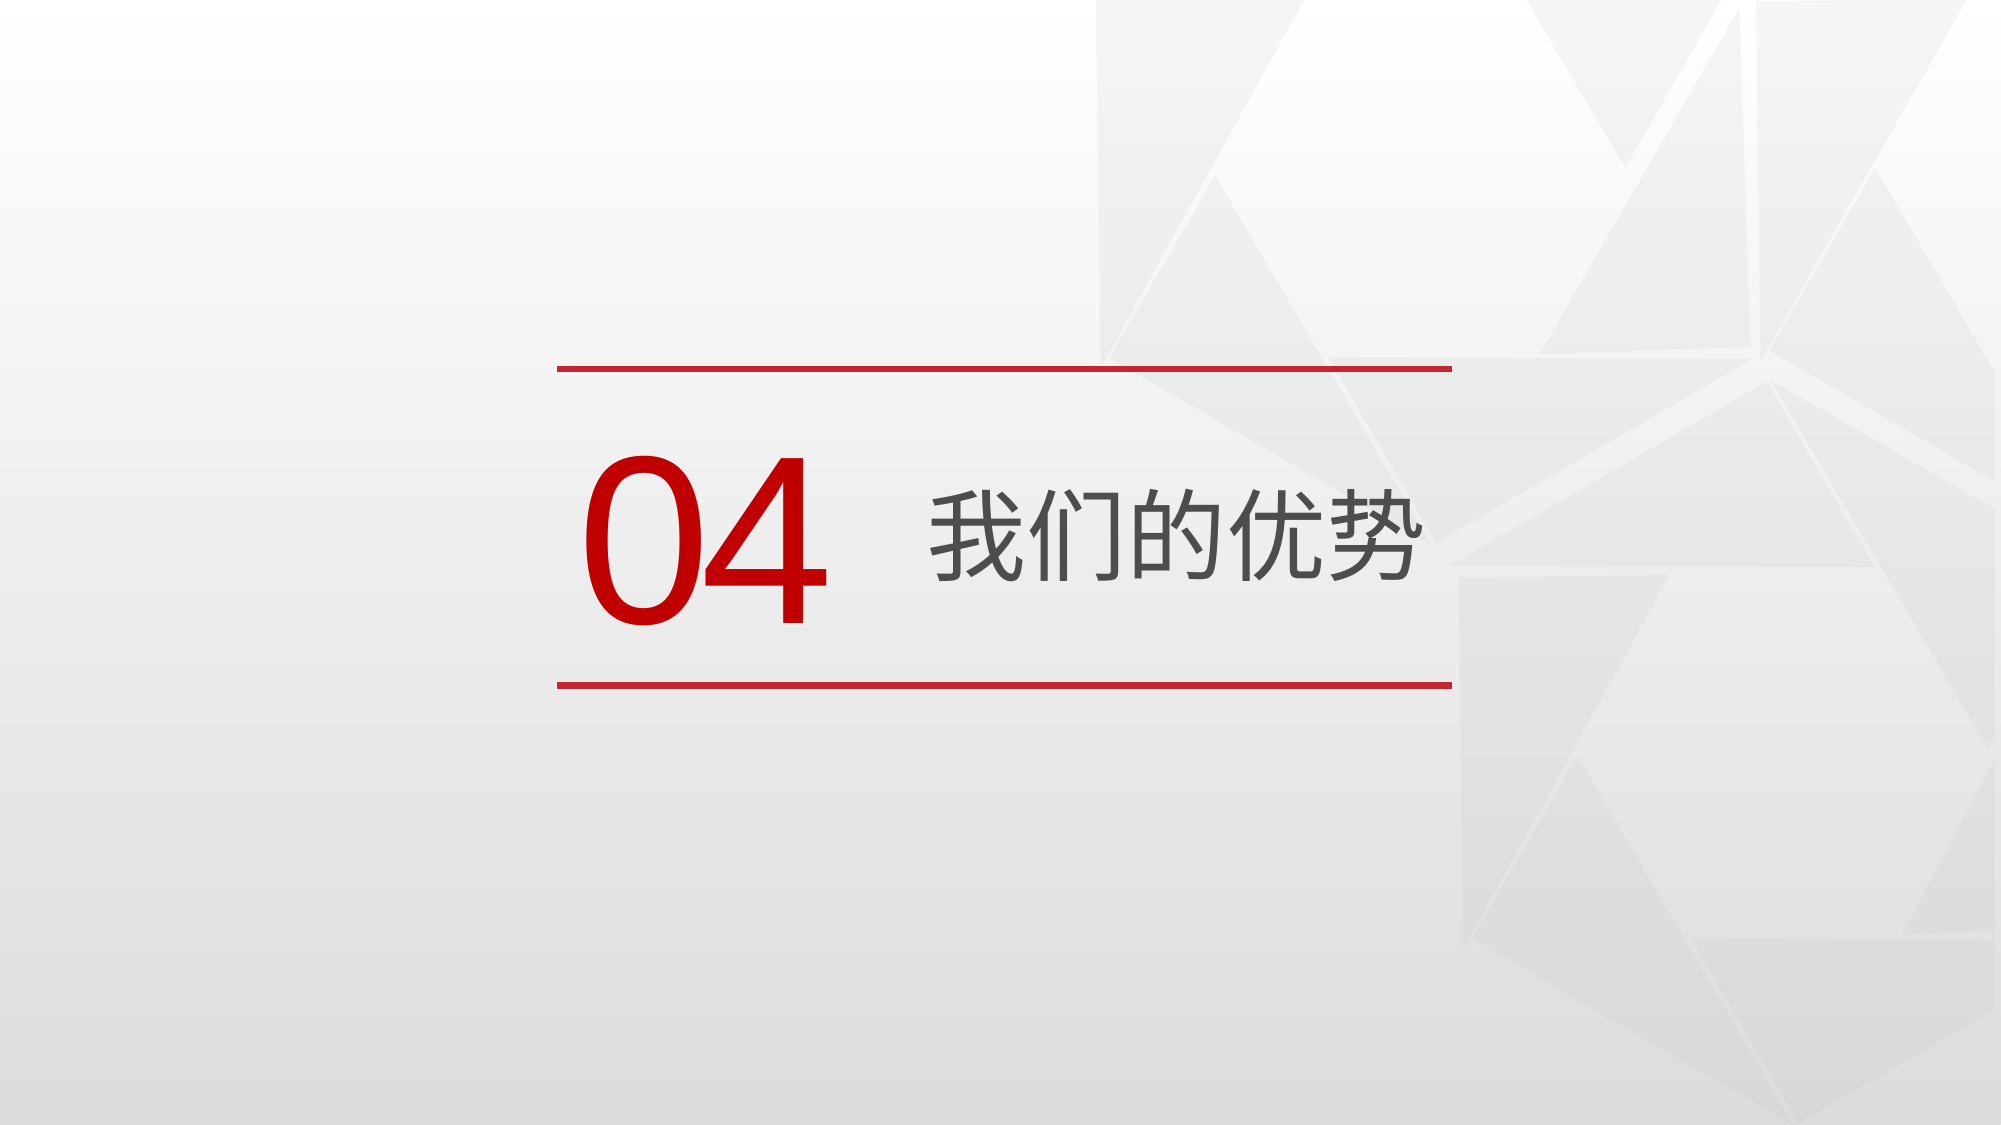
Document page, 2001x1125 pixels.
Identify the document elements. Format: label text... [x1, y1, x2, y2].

text_box 04 [556, 407, 855, 648]
text_box 我们的优势 [926, 457, 1453, 598]
